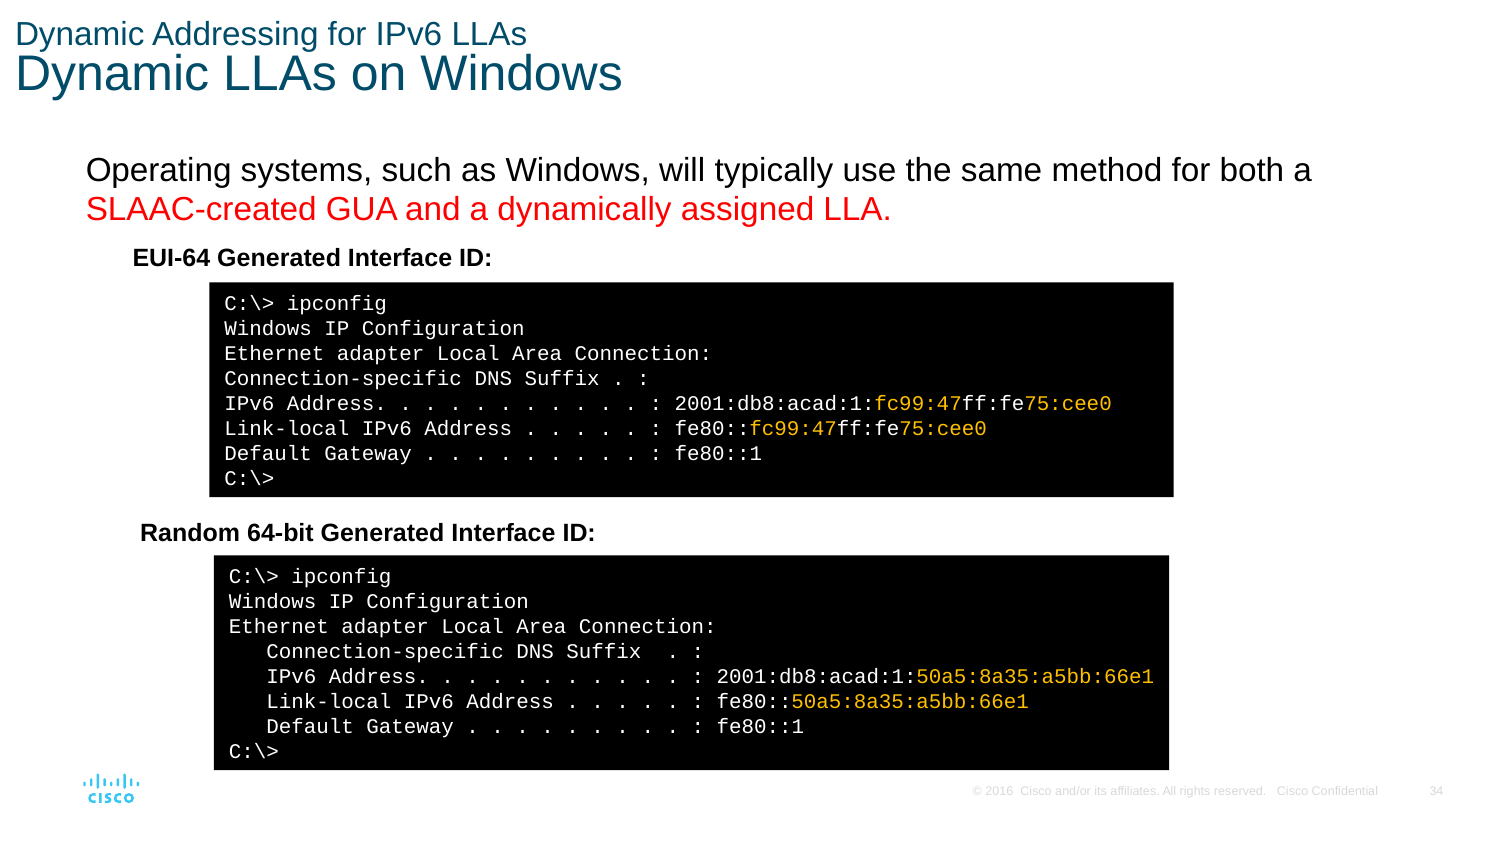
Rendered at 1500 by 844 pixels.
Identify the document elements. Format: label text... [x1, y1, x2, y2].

text_box EUI-64 Generated Interface ID: [117, 233, 509, 279]
text_box Random 64-bit Generated Interface ID: [125, 508, 612, 554]
list Operating systems, such as Windows, will typically use the same method for both a SLAAC-created GUA and a dynamically assigned LLA. [70, 140, 1369, 234]
text_box C:\> ipconfig Windows IP Configuration Ethernet adapter Local Area Connection: Connection-specific DNS Suffix . : IPv6 Address. . . . . . . . . . . : 2001:db8:acad:1:50a5:8a35:a5bb:66e1 Link-local IPv6 Address . . . . . : fe80::50a5:8a35:a5bb:66e1 Default Gateway . . . . . . . . . : fe80::1 C:\> [213, 555, 1170, 771]
title Dynamic Addressing for IPv6 LLAs Dynamic LLAs on Windows [0, 0, 1369, 121]
text_box C:\> ipconfig Windows IP Configuration Ethernet adapter Local Area Connection: Connection-specific DNS Suffix . : IPv6 Address. . . . . . . . . . . : 2001:db8:acad:1:fc99:47ff:fe75:cee0 Link-local IPv6 Address . . . . . : fe80::fc99:47ff:fe75:cee0 Default Gateway . . . . . . . . . : fe80::1 C:\> [209, 282, 1174, 498]
